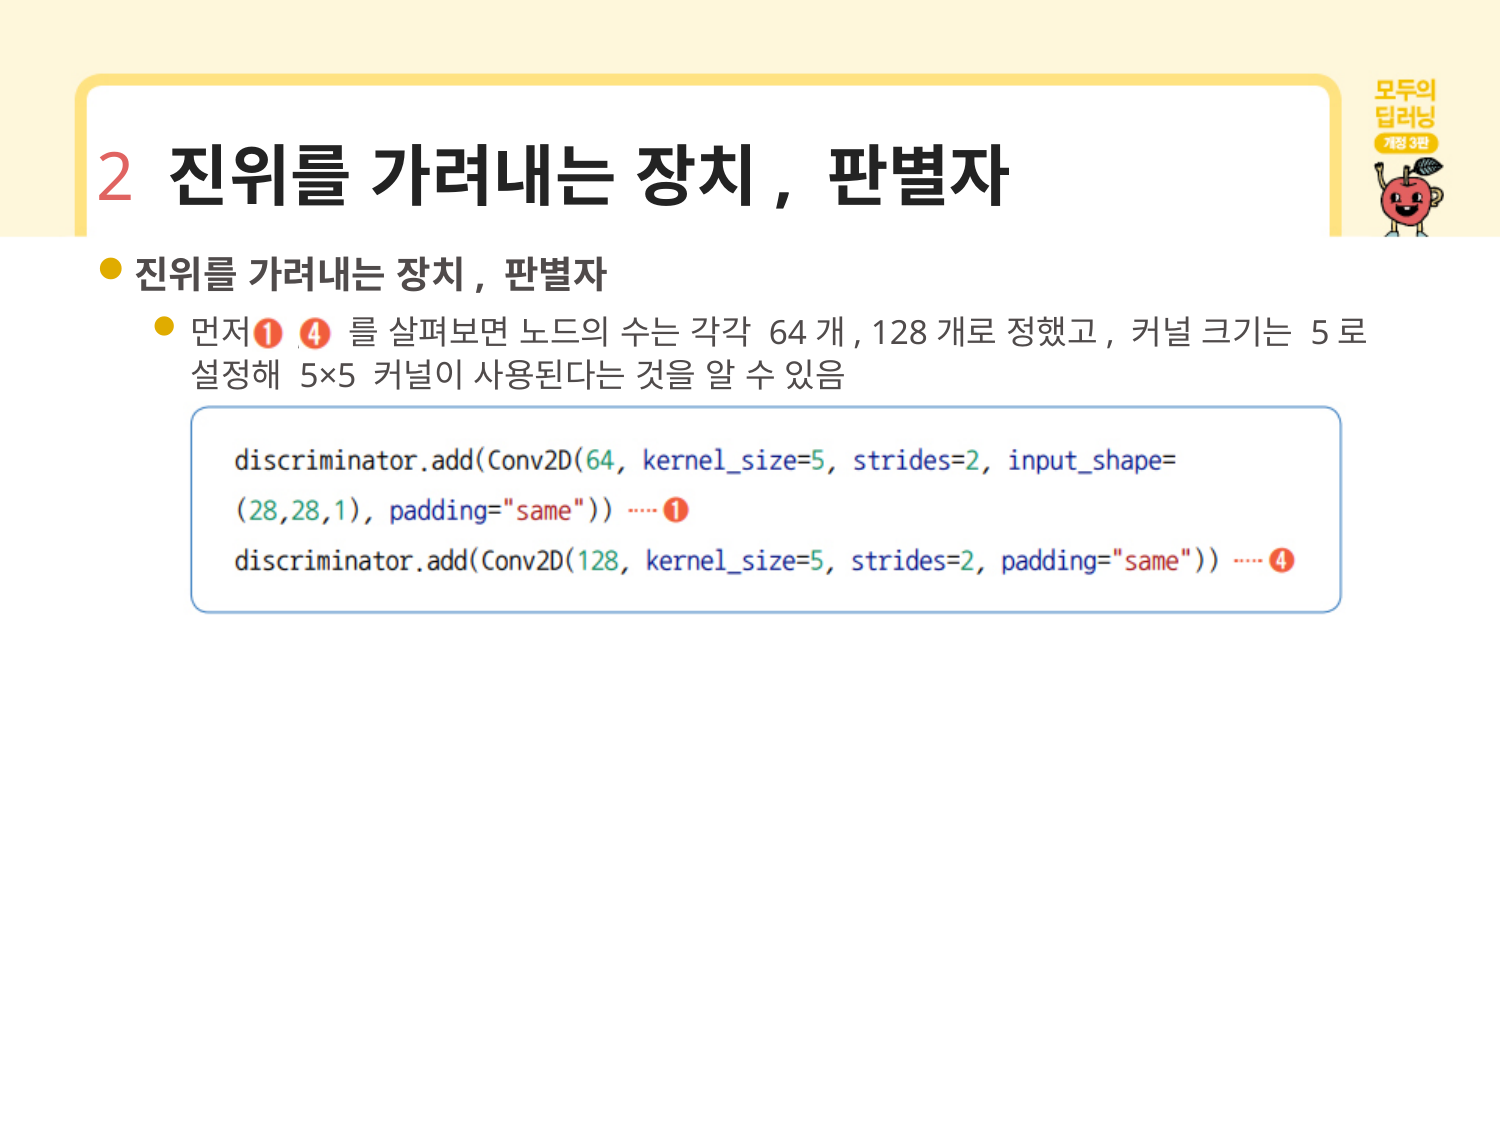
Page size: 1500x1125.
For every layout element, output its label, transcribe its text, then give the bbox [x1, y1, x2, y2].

list 진위를 가려내는 장치, 판별자 먼저 , 를 살펴보면 노드의 수는 각각 64개, 128개로 정했고, 커널 크기는 5로 설정해 5×5 커널이 사용된다는 것을 알 수 있음 [81, 239, 1412, 1054]
picture [0, 0, 1500, 1125]
title 2 진위를 가려내는 장치, 판별자 [81, 90, 1412, 222]
